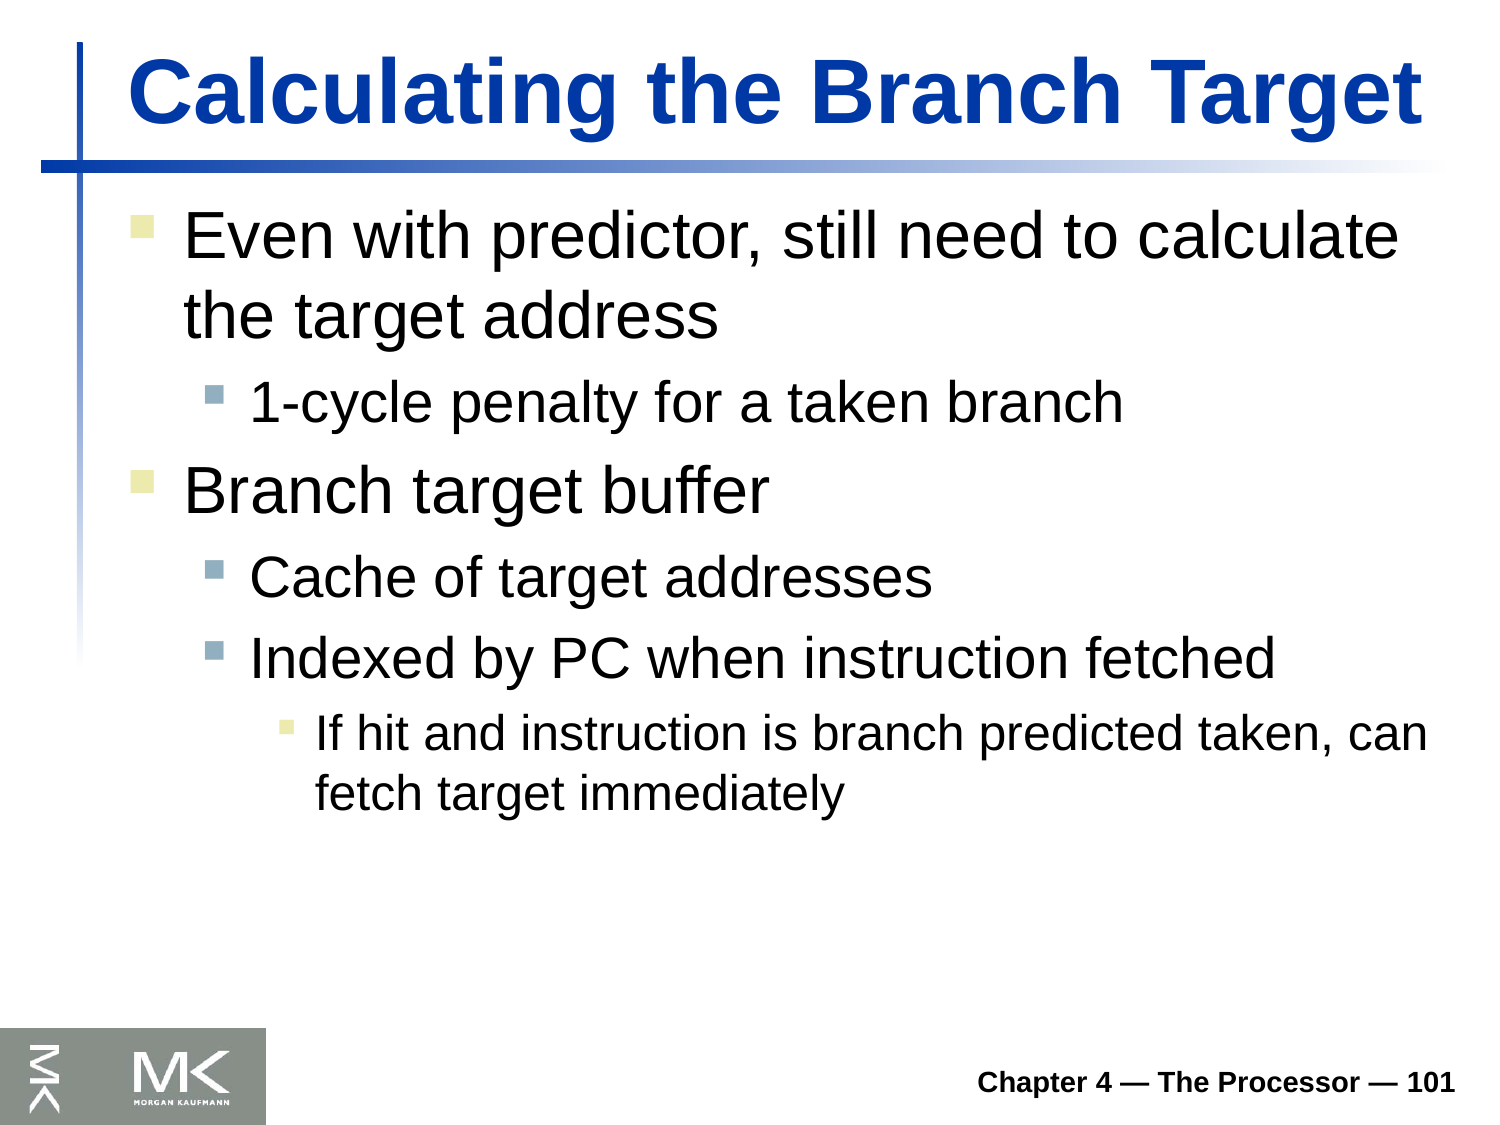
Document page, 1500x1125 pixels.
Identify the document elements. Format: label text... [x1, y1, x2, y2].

picture [0, 1028, 266, 1125]
list Even with predictor, still need to calculate the target address 1-cycle penalty for a taken branch Branch target buffer Cache of target addresses Indexed by PC when instruction fetched If hit and instruction is branch predicted taken, can fetch target immediately [112, 184, 1469, 1024]
title Calculating the Branch Target [112, 23, 1468, 149]
footer Chapter 4 — The Processor — 101 [277, 1046, 1471, 1106]
